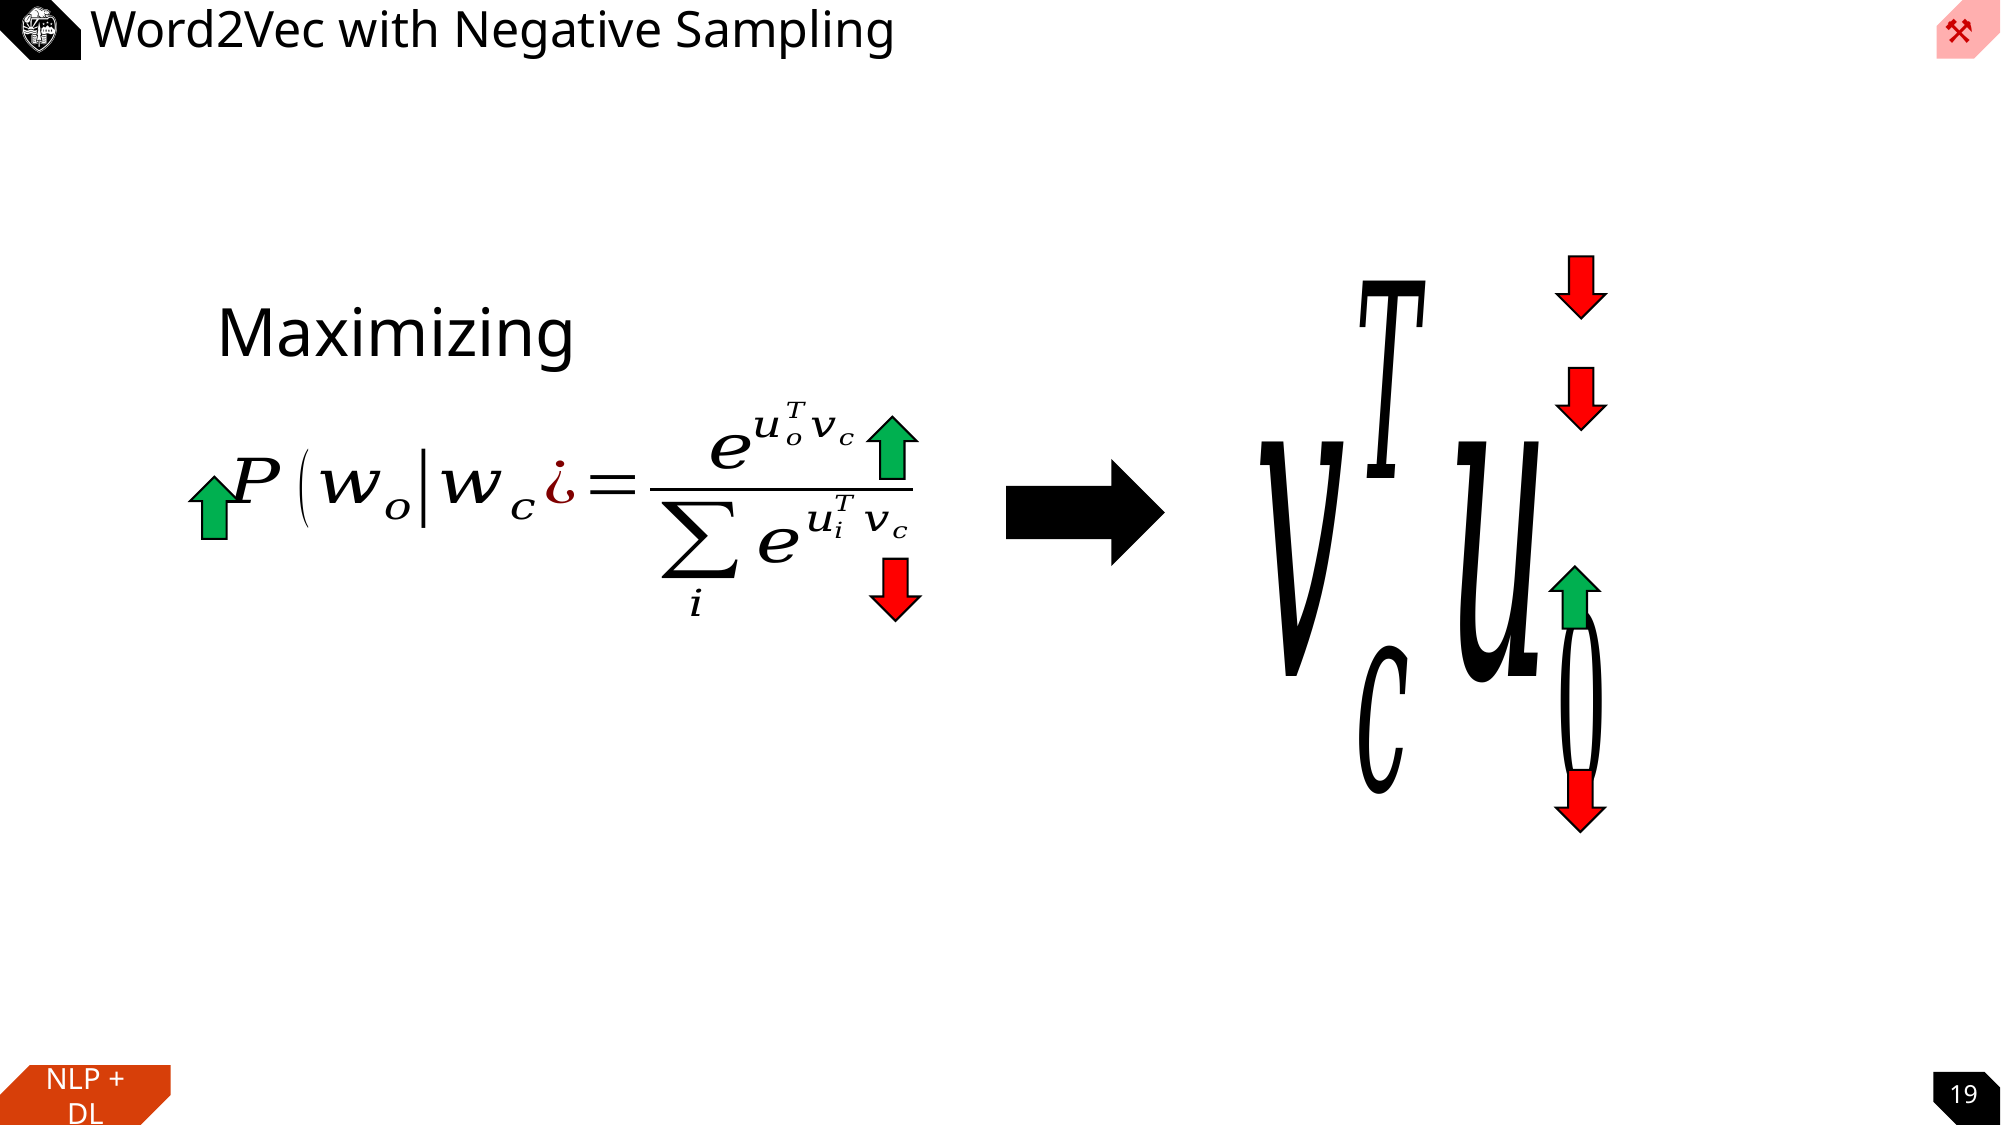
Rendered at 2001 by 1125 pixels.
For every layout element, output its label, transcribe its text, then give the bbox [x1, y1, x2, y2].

text_box [1554, 255, 1608, 320]
slide_number 19 [1933, 1071, 1994, 1119]
text_box Maximizing [201, 282, 934, 378]
text_box [1553, 768, 1608, 834]
text_box [187, 475, 242, 540]
text_box [1547, 565, 1602, 630]
title Word2Vec with Negative Sampling [0, 1, 1699, 61]
text_box [868, 557, 923, 623]
text_box [865, 415, 920, 480]
text_box [1554, 366, 1608, 432]
text_box [1006, 458, 1165, 567]
